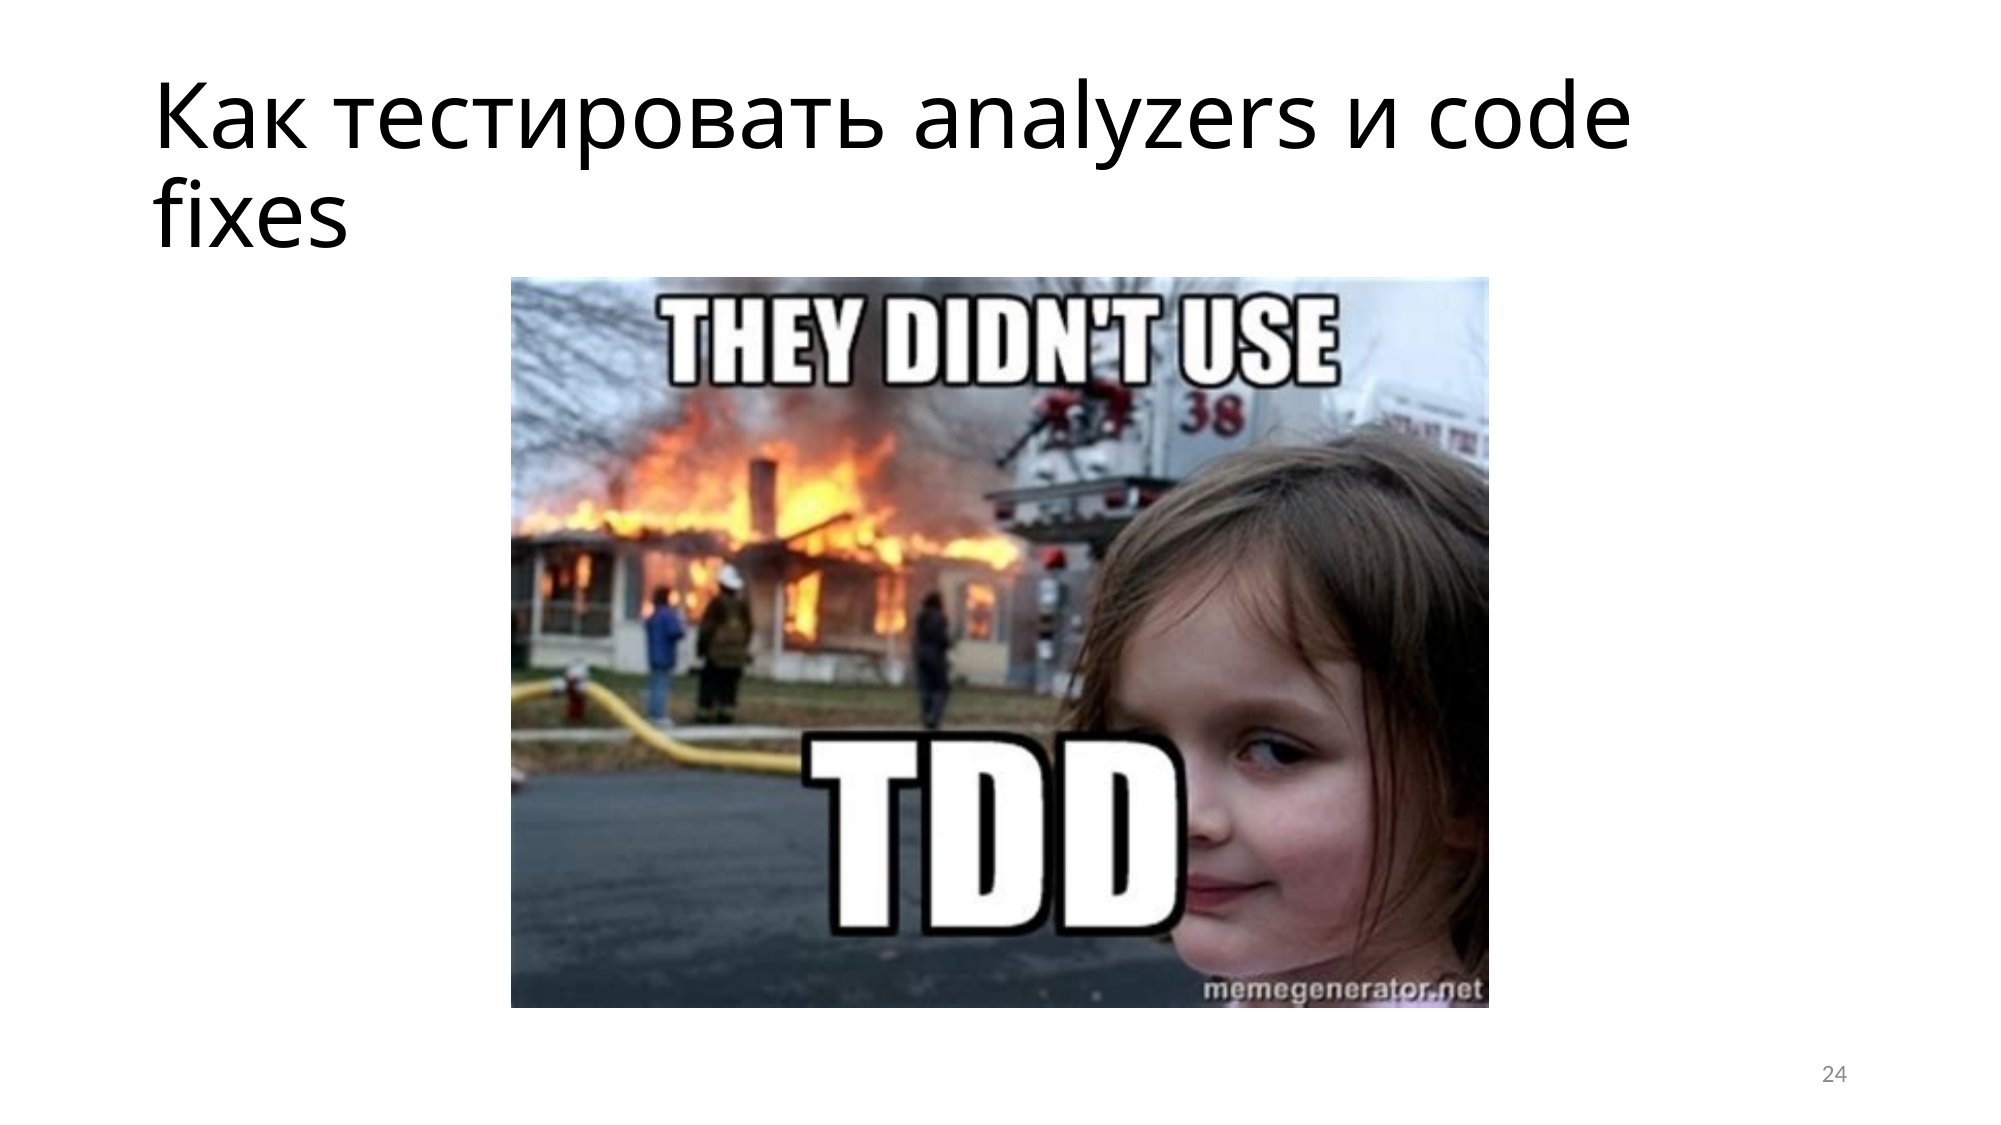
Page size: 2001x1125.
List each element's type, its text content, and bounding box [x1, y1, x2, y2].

title Как тестировать analyzers и code fixes [137, 59, 1863, 278]
slide_number 24 [1412, 1042, 1863, 1103]
picture [511, 277, 1489, 1008]
